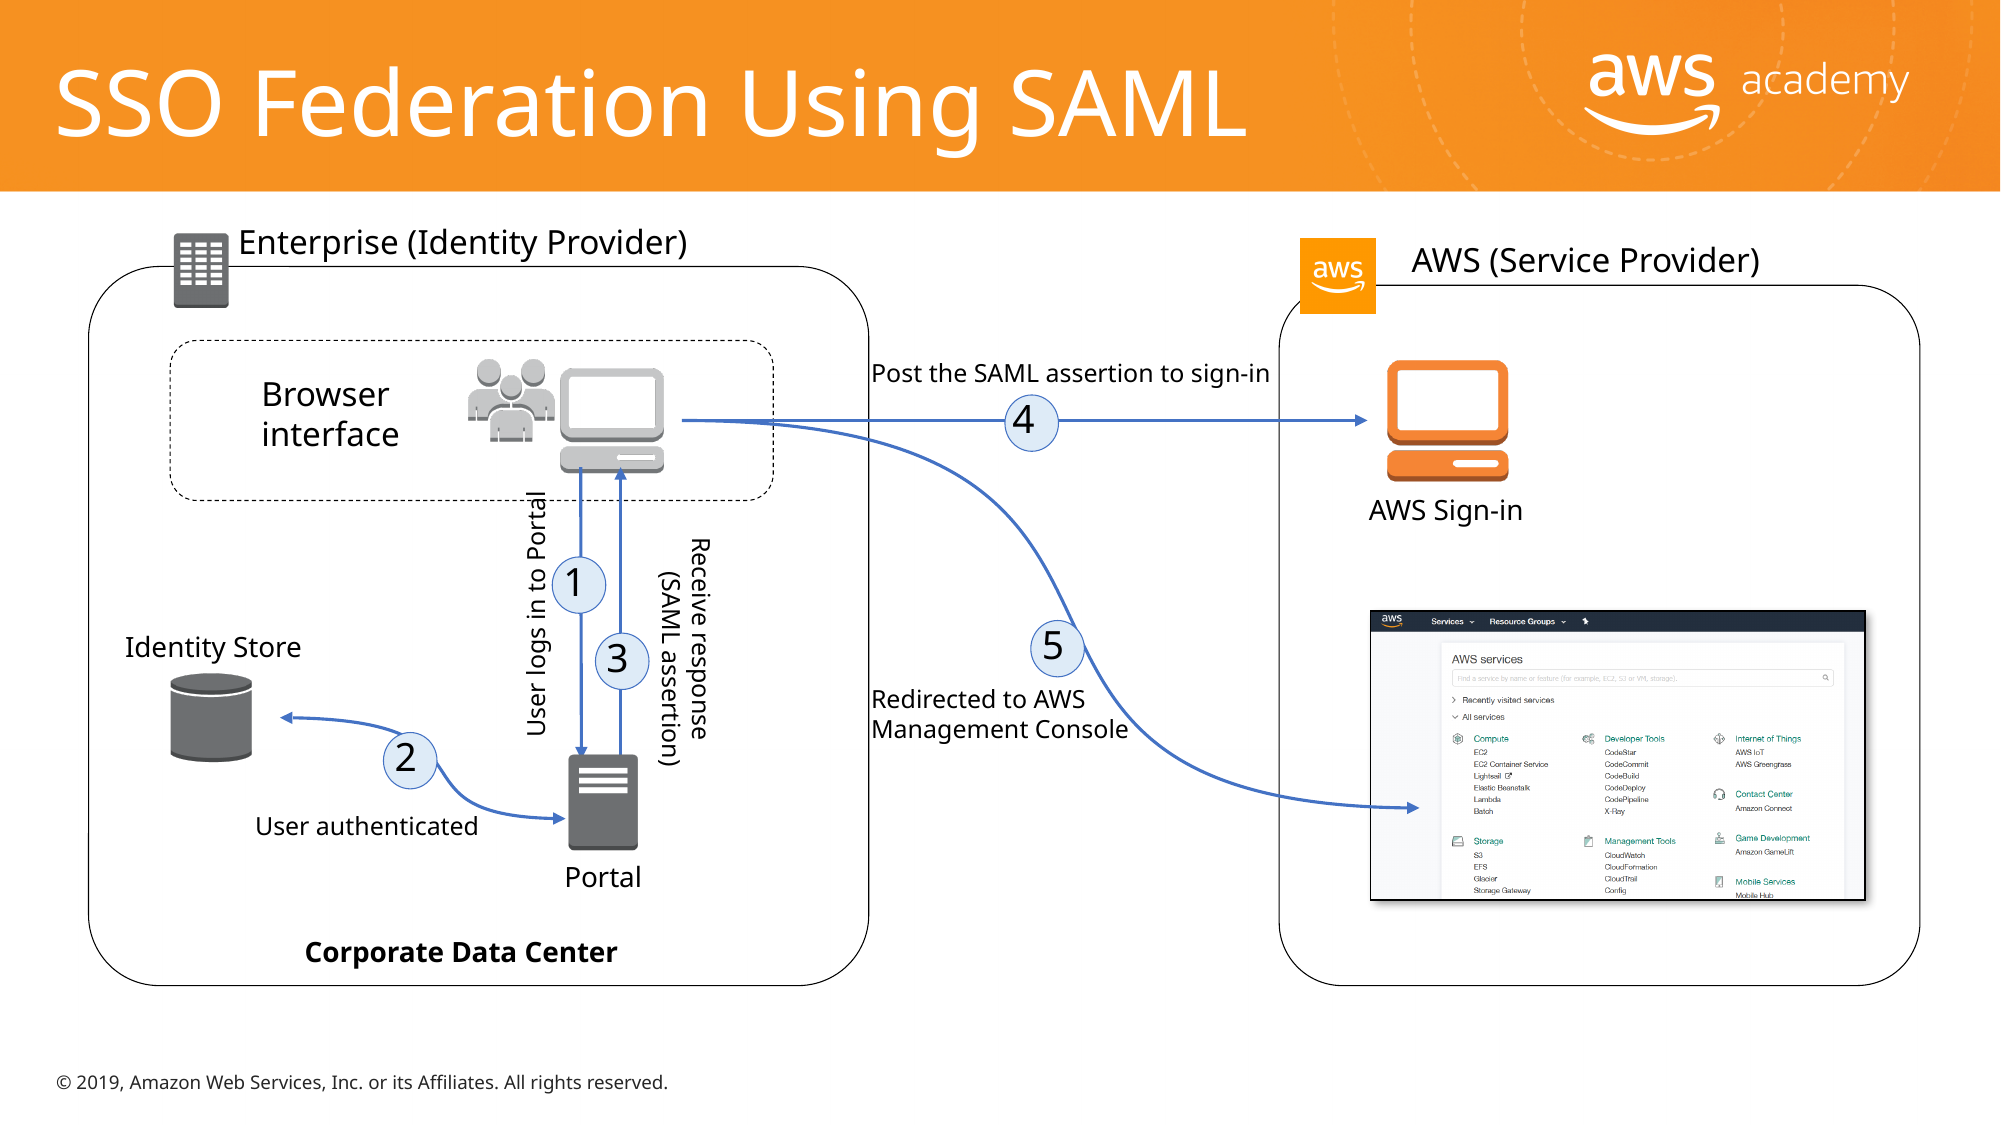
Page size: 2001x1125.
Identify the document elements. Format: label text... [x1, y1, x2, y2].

text_box [1278, 284, 1921, 987]
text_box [280, 717, 566, 819]
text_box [379, 725, 437, 789]
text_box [997, 387, 1059, 452]
text_box AWS (Service Provider) [1396, 231, 1947, 287]
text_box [1027, 613, 1085, 677]
text_box Enterprise (Identity Provider) [223, 213, 774, 266]
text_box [88, 266, 869, 986]
picture [0, 0, 2001, 1125]
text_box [591, 625, 649, 690]
text_box AWS Sign-in [1420, 484, 1559, 534]
title SSO Federation Using SAML [39, 43, 1863, 172]
text_box Post the SAML assertion to sign-in [869, 350, 1301, 396]
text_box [681, 420, 1420, 808]
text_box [548, 549, 606, 614]
